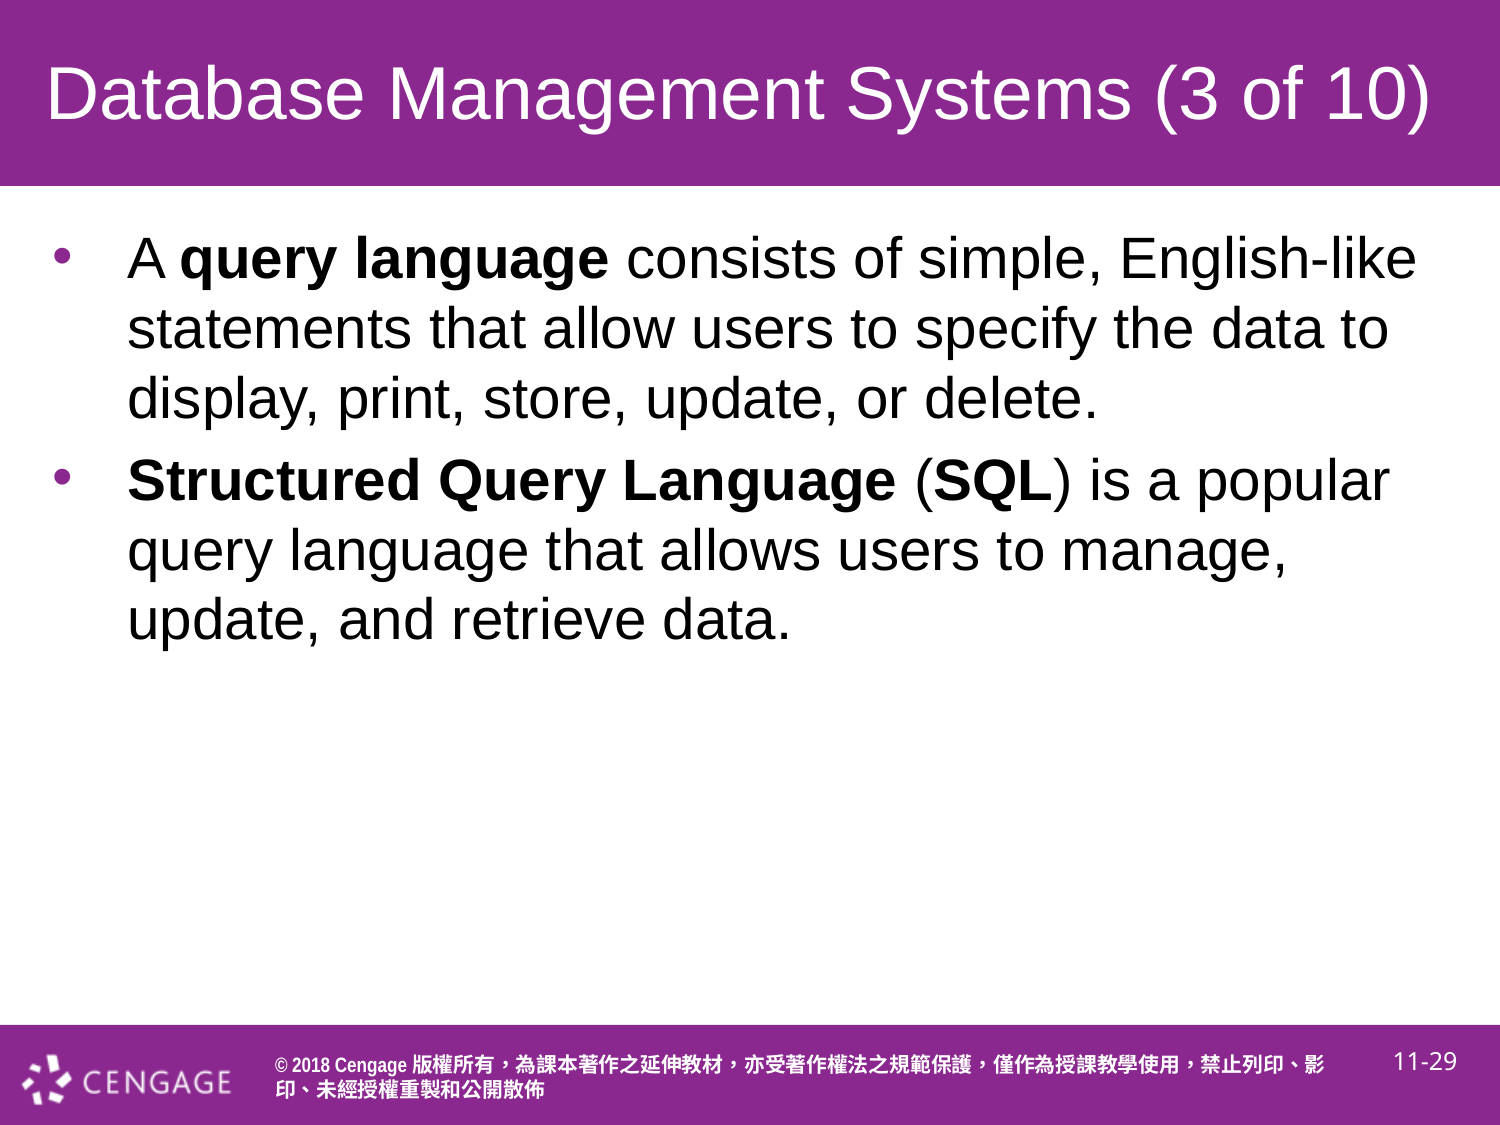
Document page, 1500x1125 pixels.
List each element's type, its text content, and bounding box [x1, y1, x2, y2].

picture [12, 1045, 236, 1113]
list A query language consists of simple, English-like statements that allow users to specify the data to display, print, store, update, or delete. Structured Query Language (SQL) is a popular query language that allows users to manage, update, and retrieve data. [37, 212, 1475, 1005]
title Database Management Systems (3 of 10) [7, 4, 1493, 175]
